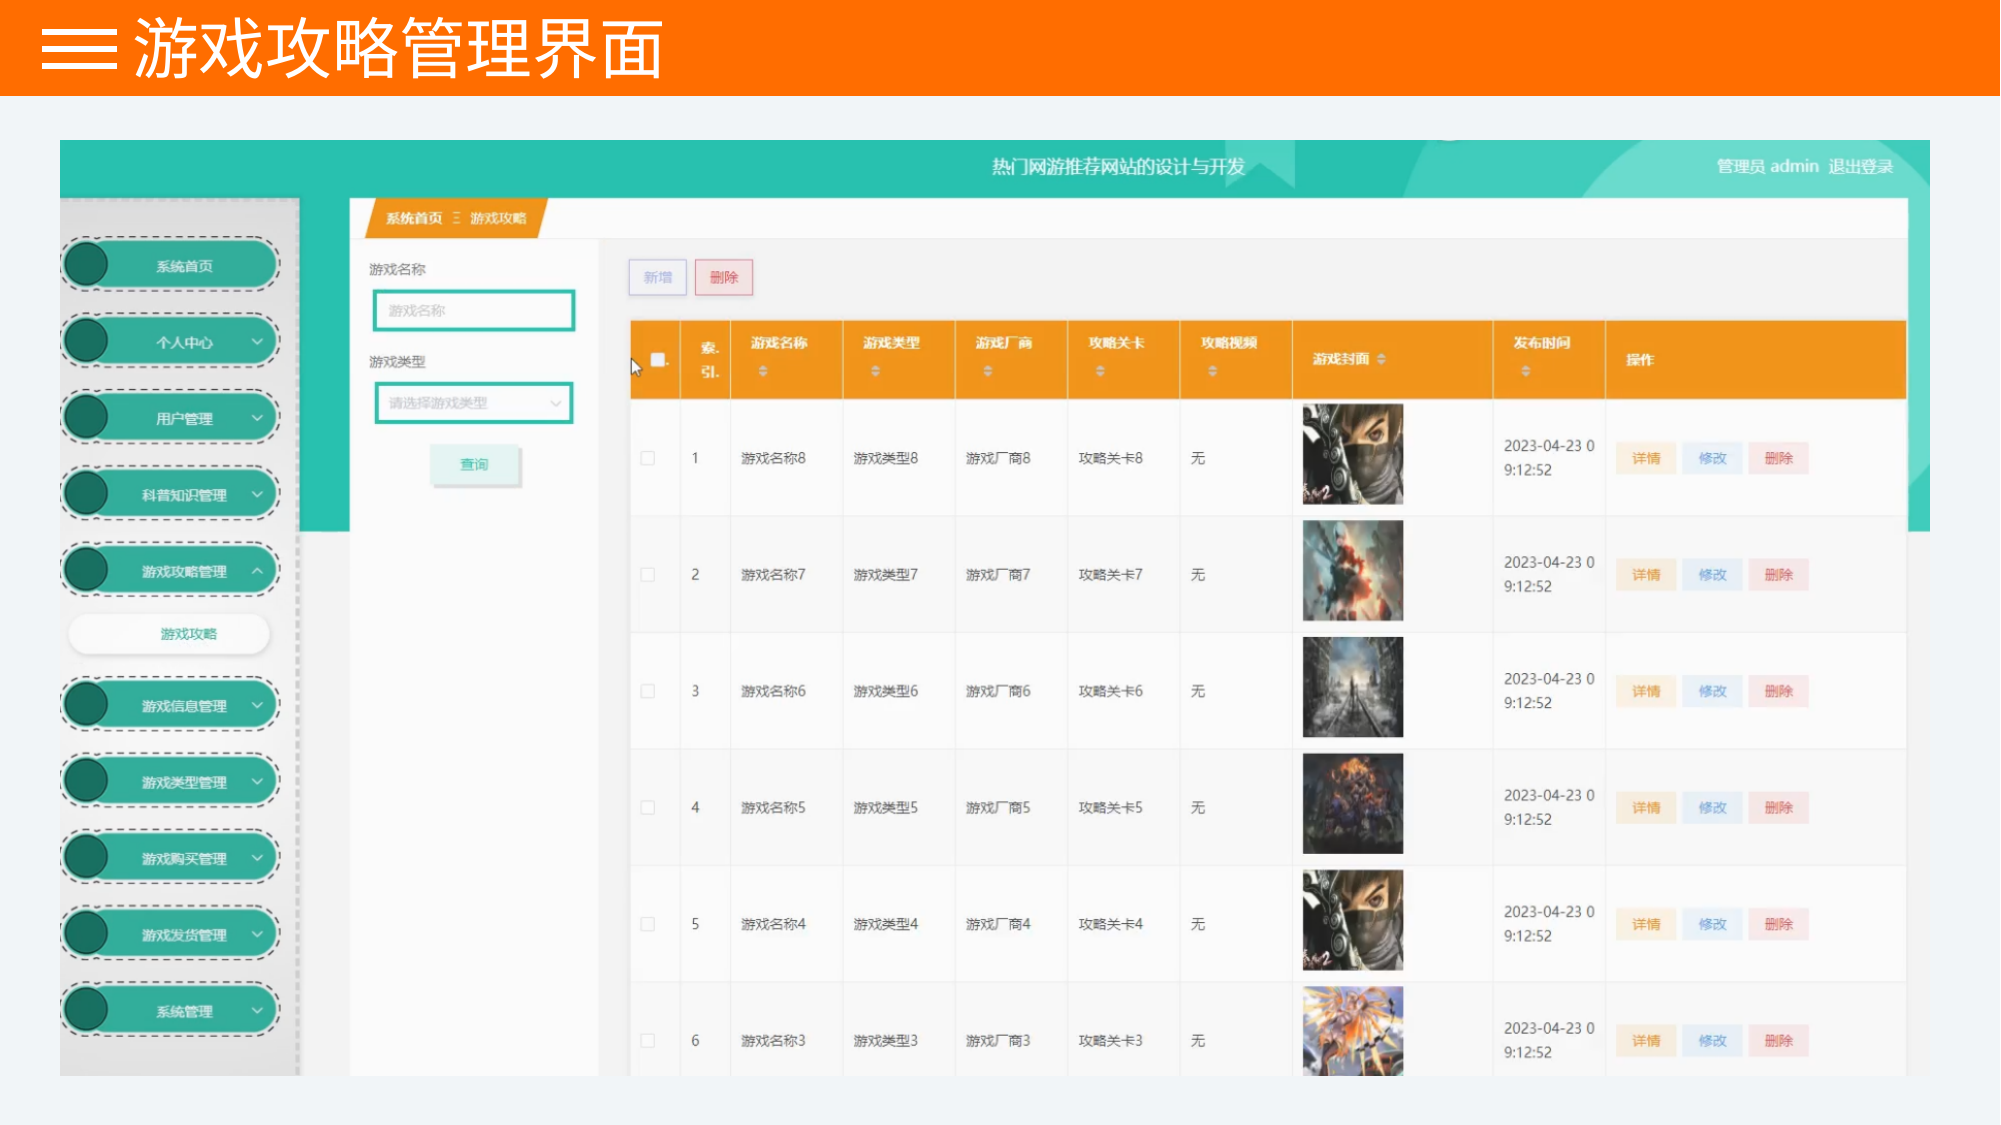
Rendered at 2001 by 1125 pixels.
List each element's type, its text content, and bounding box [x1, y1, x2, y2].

text_box 游戏攻略管理界面 [117, 0, 813, 95]
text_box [42, 32, 118, 67]
text_box [0, 0, 2000, 97]
picture [60, 140, 1930, 1076]
